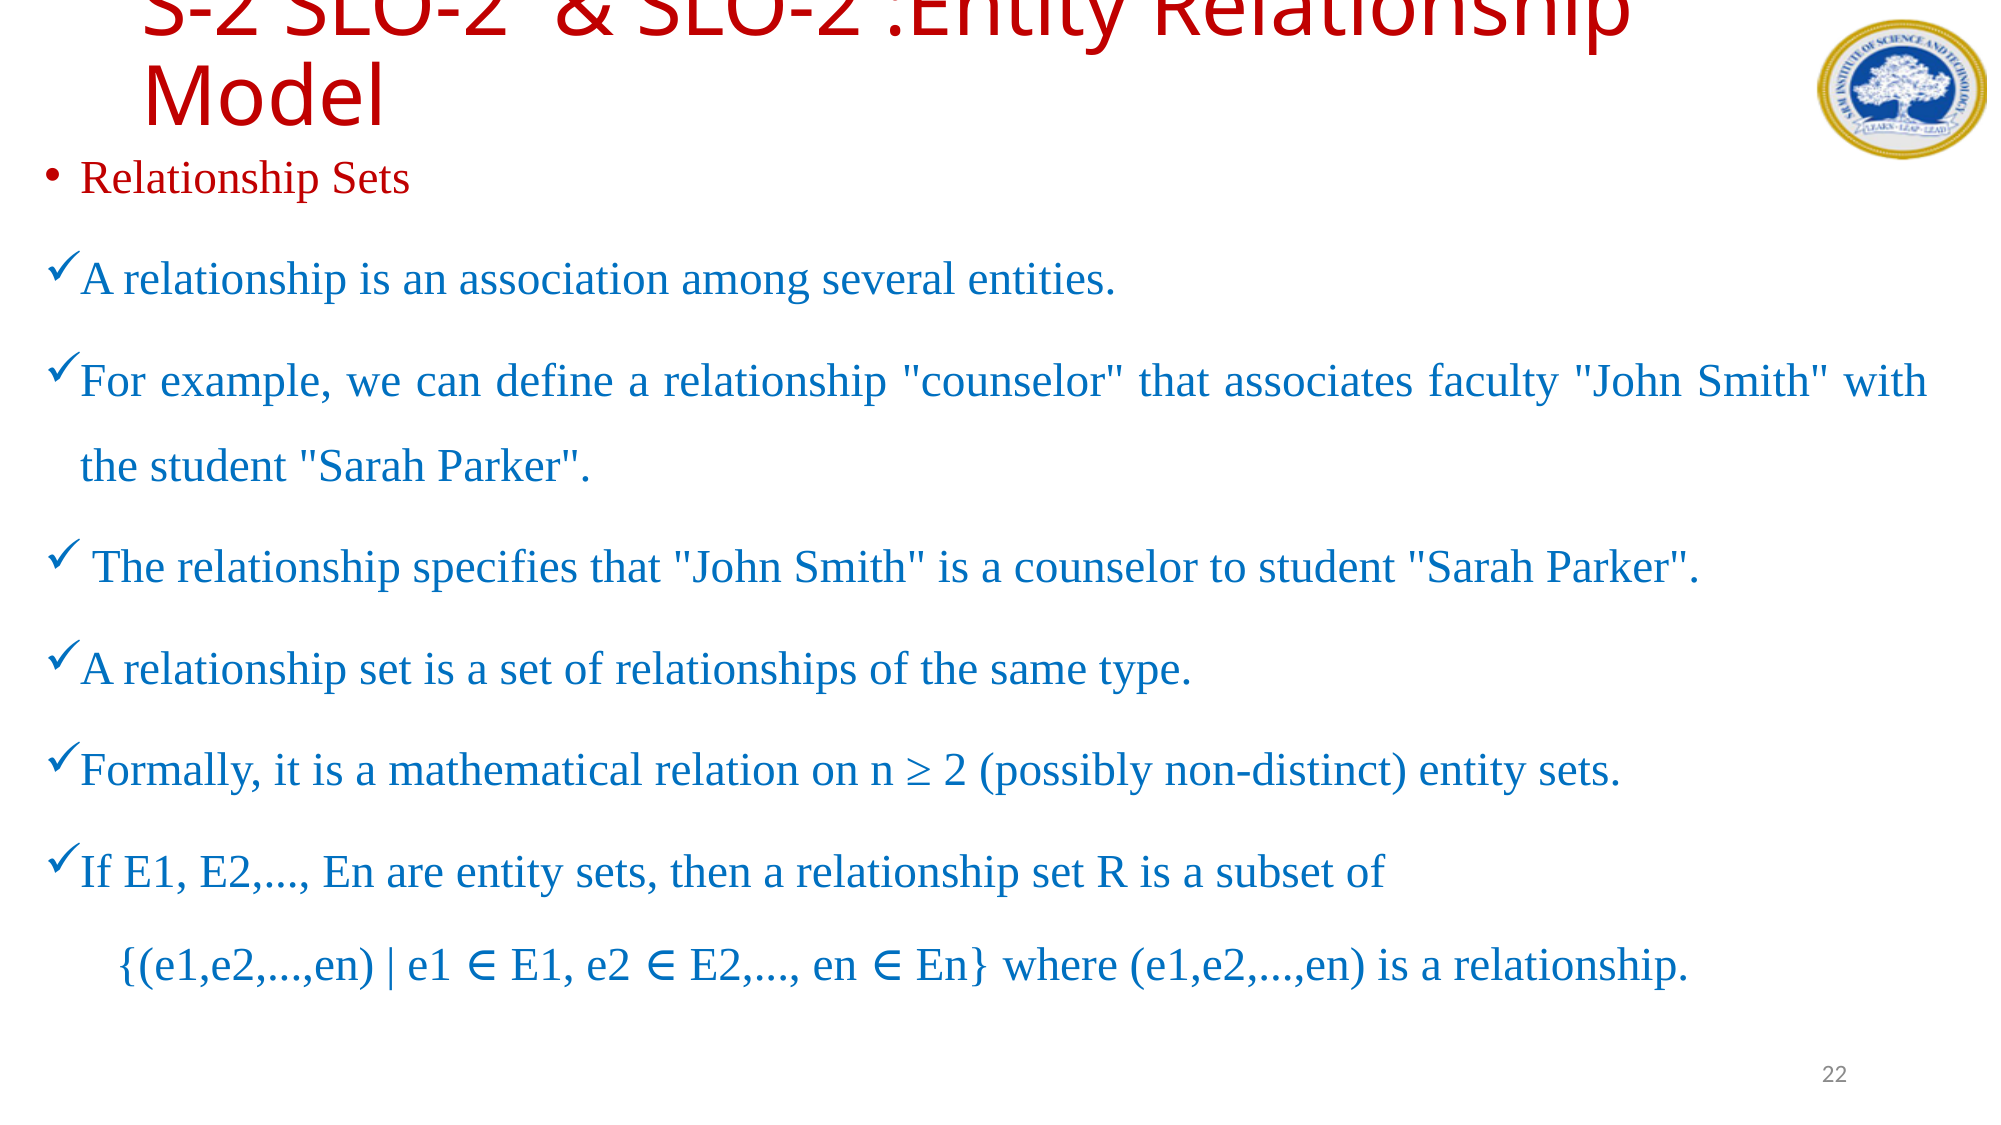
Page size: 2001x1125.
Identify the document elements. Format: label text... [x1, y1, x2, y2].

title S-2 SLO-2 & SLO-2 :Entity Relationship Model [126, 10, 1797, 96]
picture [1797, 0, 1987, 170]
list Relationship Sets A relationship is an association among several entities. For example, we can define a relationship "counselor" that associates faculty "John Smith" with the student "Sarah Parker". The relationship specifies that "John Smith" is a counselor to student "Sarah Parker". A relationship set is a set of relationships of the same type. Formally, it is a mathematical relation on n ≥ 2 (possibly non-distinct) entity sets. If E1, E2,..., En are entity sets, then a relationship set R is a subset of {(e1,e2,...,en) | e1 ∈ E1, e2 ∈ E2,..., en ∈ En} where (e1,e2,...,en) is a relationship. [29, 110, 1946, 1115]
slide_number 22 [1412, 1042, 1863, 1103]
